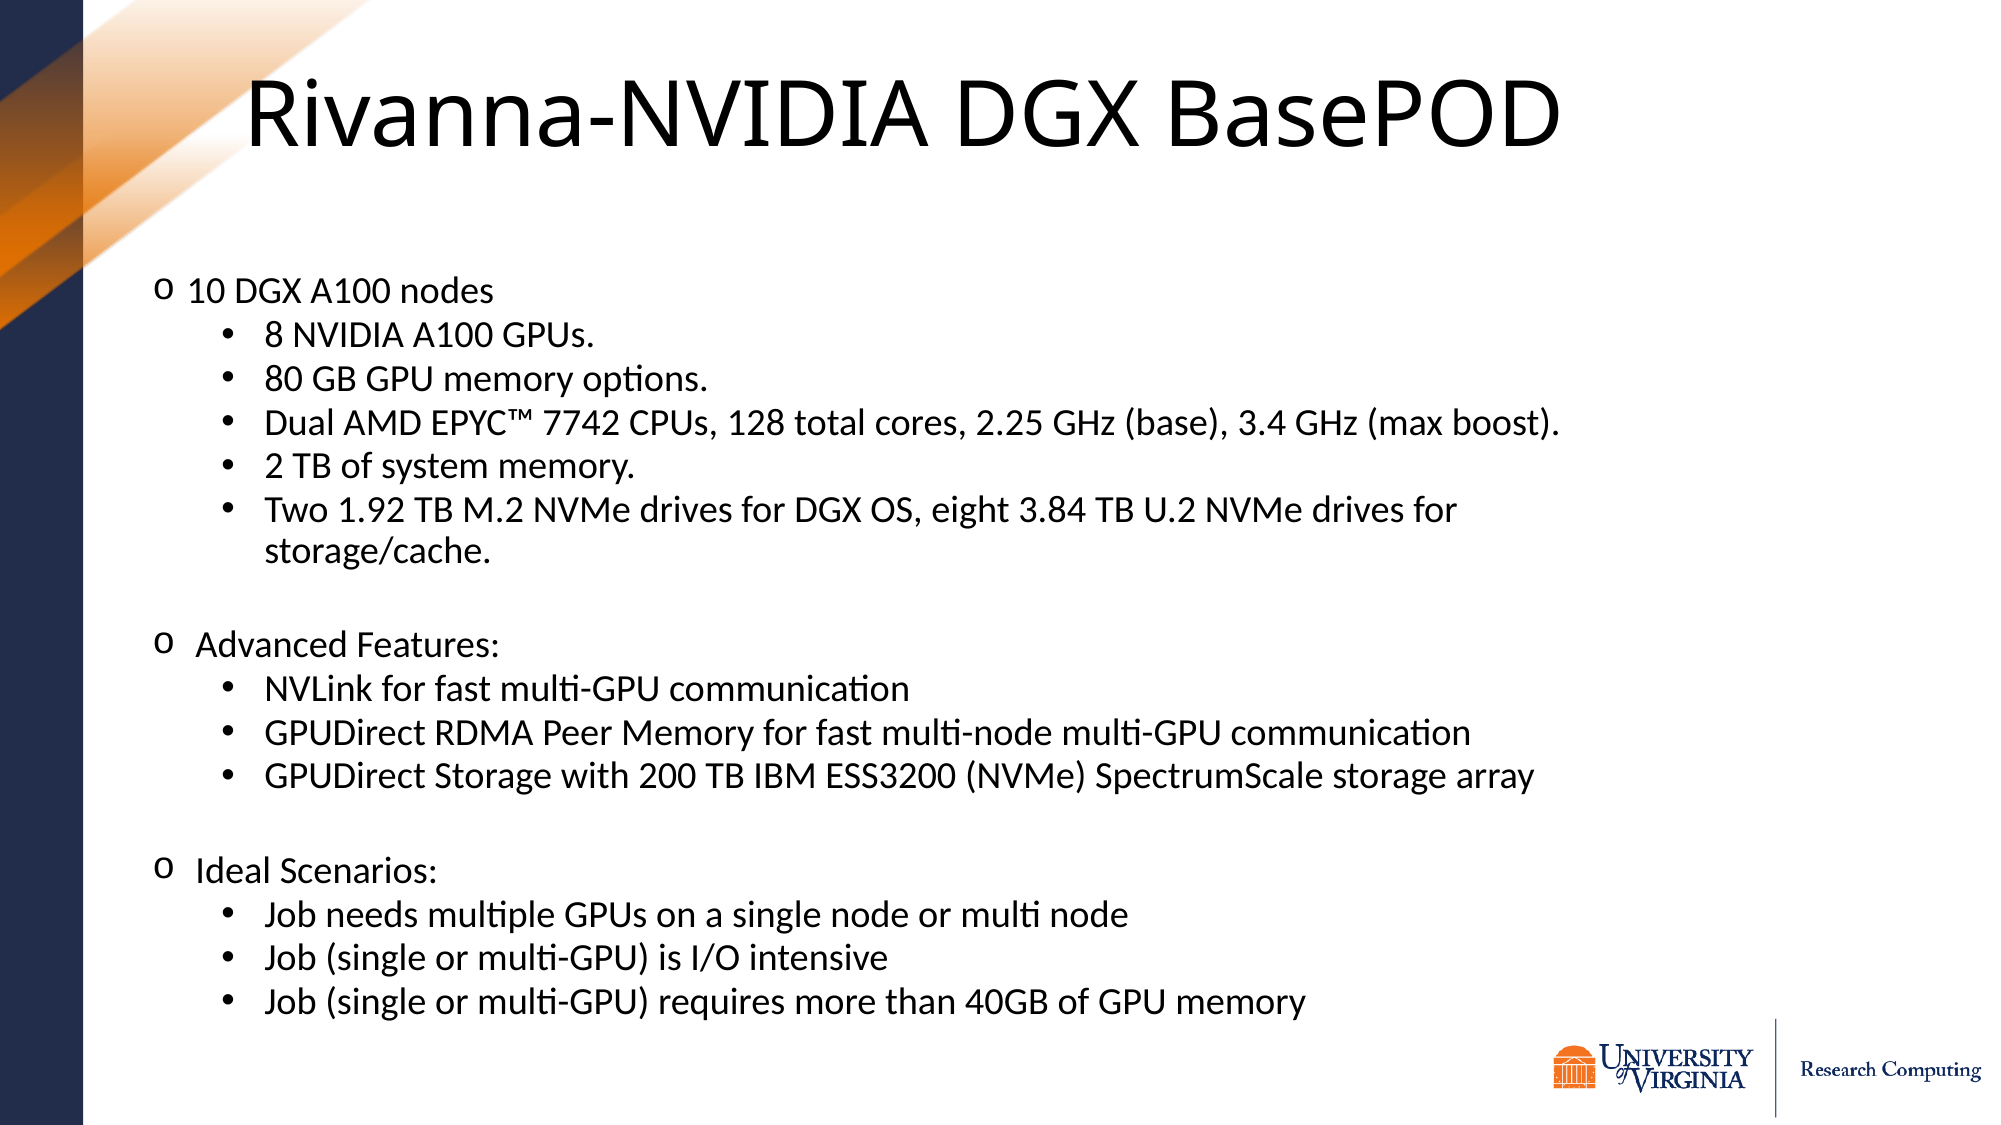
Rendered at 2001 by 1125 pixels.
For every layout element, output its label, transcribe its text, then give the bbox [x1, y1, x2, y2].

title Rivanna-NVIDIA DGX BasePOD [229, 59, 1805, 263]
picture [1543, 1010, 1995, 1124]
picture [0, 0, 378, 338]
list 10 DGX A100 nodes 8 NVIDIA A100 GPUs. 80 GB GPU memory options. Dual AMD EPYC™ 7742 CPUs, 128 total cores, 2.25 GHz (base), 3.4 GHz (max boost). 2 TB of system memory. Two 1.92 TB M.2 NVMe drives for DGX OS, eight 3.84 TB U.2 NVMe drives for storage/cache. Advanced Features: NVLink for fast multi-GPU communication GPUDirect RDMA Peer Memory for fast multi-node multi-GPU communication GPUDirect Storage with 200 TB IBM ESS3200 (NVMe) SpectrumScale storage array Ideal Scenarios: Job needs multiple GPUs on a single node or multi node Job (single or multi-GPU) is I/O intensive Job (single or multi-GPU) requires more than 40GB of GPU memory [137, 263, 1863, 1050]
